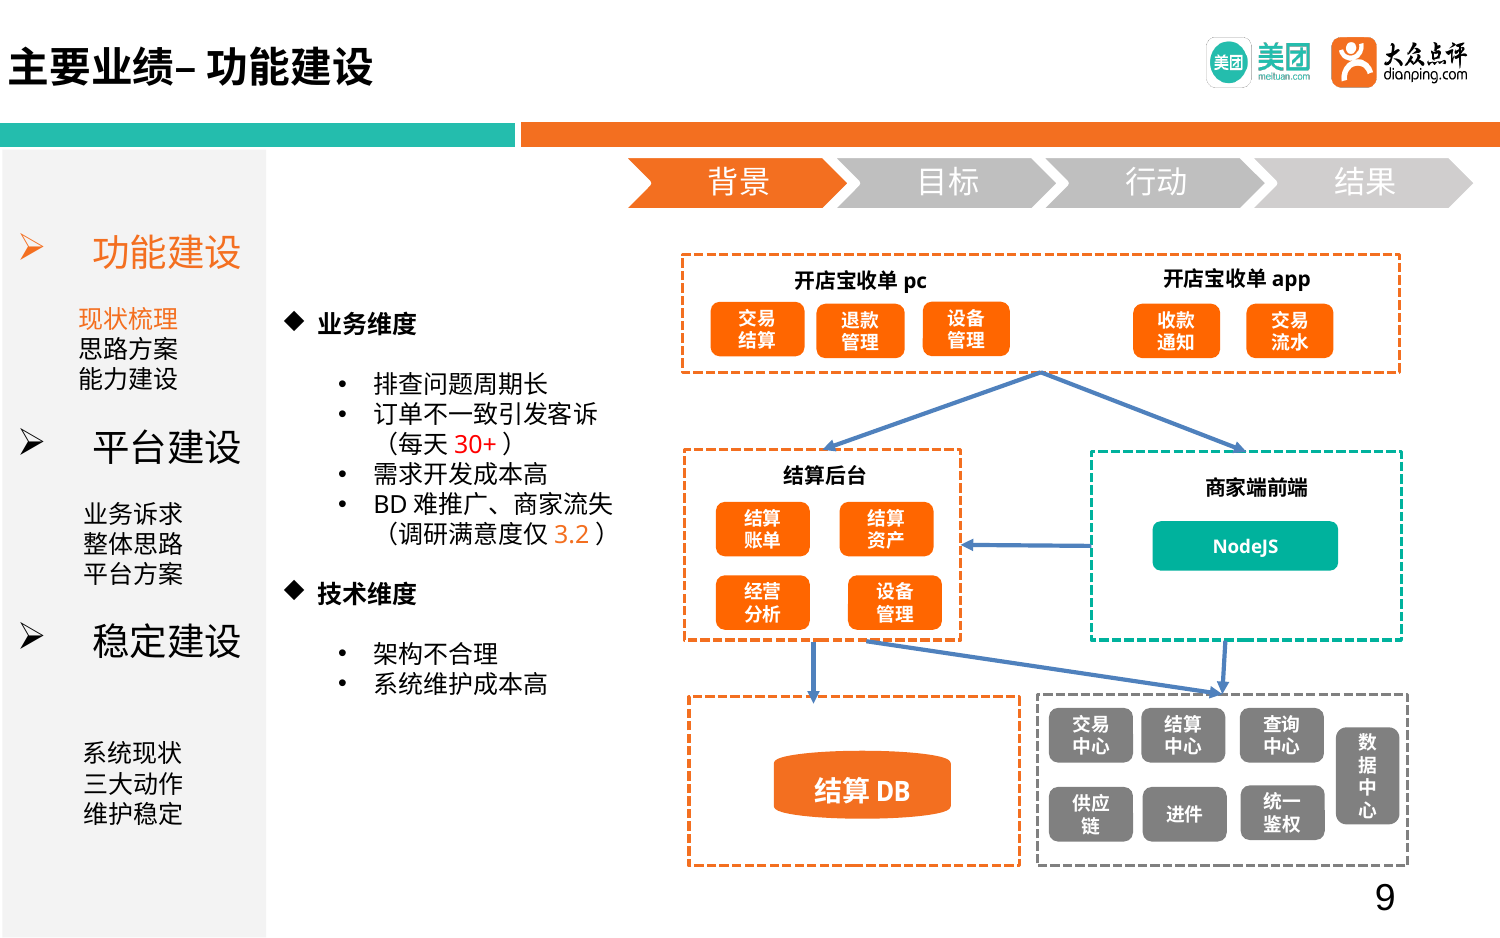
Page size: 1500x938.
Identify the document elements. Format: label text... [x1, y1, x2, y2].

text_box 查询中心 [1237, 705, 1327, 765]
text_box 结算中心 [1139, 705, 1228, 765]
text_box 交易中心 [1046, 705, 1136, 765]
text_box 业务维度 排查问题周期长 订单不一致引发客诉（每天30+） 需求开发成本高 BD难推广、商家流失（调研满意度仅3.2） 技术维度 架构不合理 系统维护成本高 [276, 301, 645, 766]
text_box 经营 分析 [713, 573, 812, 632]
text_box 统一 鉴权 [1238, 783, 1327, 843]
text_box [1089, 450, 1404, 642]
title 主要业绩– 功能建设 [0, 32, 1092, 103]
text_box 进件 [1140, 784, 1229, 844]
text_box [682, 448, 963, 642]
text_box 数据中心 [1333, 725, 1402, 827]
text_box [619, 154, 1479, 212]
text_box 交易 结算 [708, 299, 807, 359]
picture [1046, 0, 1500, 229]
text_box 结算 账单 [713, 499, 812, 559]
text_box 收款通知 [1131, 301, 1223, 361]
text_box [1035, 692, 1410, 868]
text_box 供应链 [1046, 784, 1136, 844]
text_box 开店宝收单app [1155, 257, 1319, 298]
text_box [680, 252, 1402, 374]
text_box 设备 管理 [845, 573, 945, 632]
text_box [822, 372, 1042, 450]
text_box 交易流水 [1244, 301, 1336, 361]
text_box [1367, 865, 1500, 926]
text_box 功能建设 现状梳理 思路方案 能力建设 平台建设 业务诉求 整体思路 平台方案 稳定建设 系统现状 三大动作 维护稳定 [0, 148, 268, 938]
text_box 开店宝收单pc [787, 259, 935, 300]
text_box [866, 640, 1222, 695]
text_box 设备 管理 [920, 299, 1012, 359]
text_box 结算后台 [776, 455, 875, 496]
text_box 结算DB [773, 750, 951, 819]
text_box 商家端前端 [1197, 467, 1317, 507]
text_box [1222, 640, 1226, 695]
text_box 结算 资产 [837, 499, 936, 559]
text_box [687, 695, 1021, 868]
text_box 退款 管理 [814, 301, 907, 361]
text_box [1040, 372, 1247, 452]
